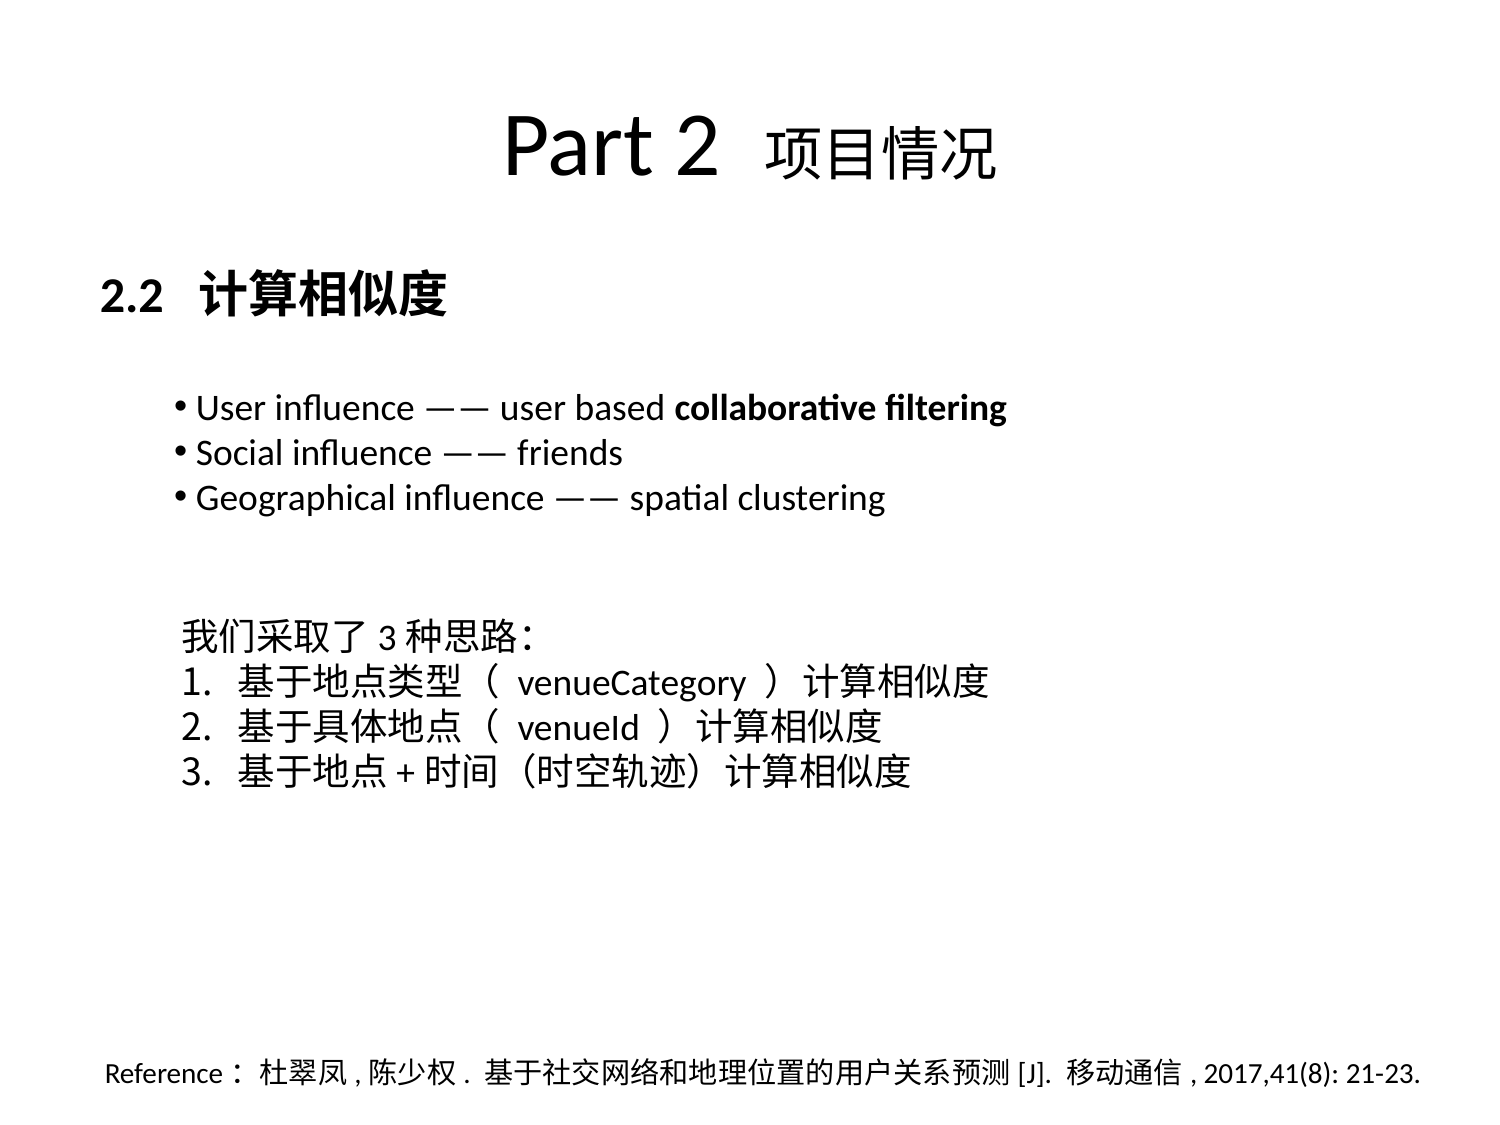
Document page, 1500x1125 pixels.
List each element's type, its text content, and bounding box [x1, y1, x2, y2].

text_box 我们采取了3种思路： 基于地点类型（ venueCategory ）计算相似度 基于具体地点（ venueId ）计算相似度 基于地点+时间（时空轨迹）计算相似度 [166, 605, 1005, 891]
title Part 2 项目情况 [75, 45, 1425, 233]
text_box Reference：杜翠凤,陈少权. 基于社交网络和地理位置的用户关系预测[J]. 移动通信, 2017,41(8): 21-23. [90, 1046, 1437, 1097]
text_box User influence —— user based collaborative filtering Social influence —— friends Geographical influence —— spatial clustering [159, 375, 1247, 526]
text_box 2.2 计算相似度 [85, 255, 463, 330]
